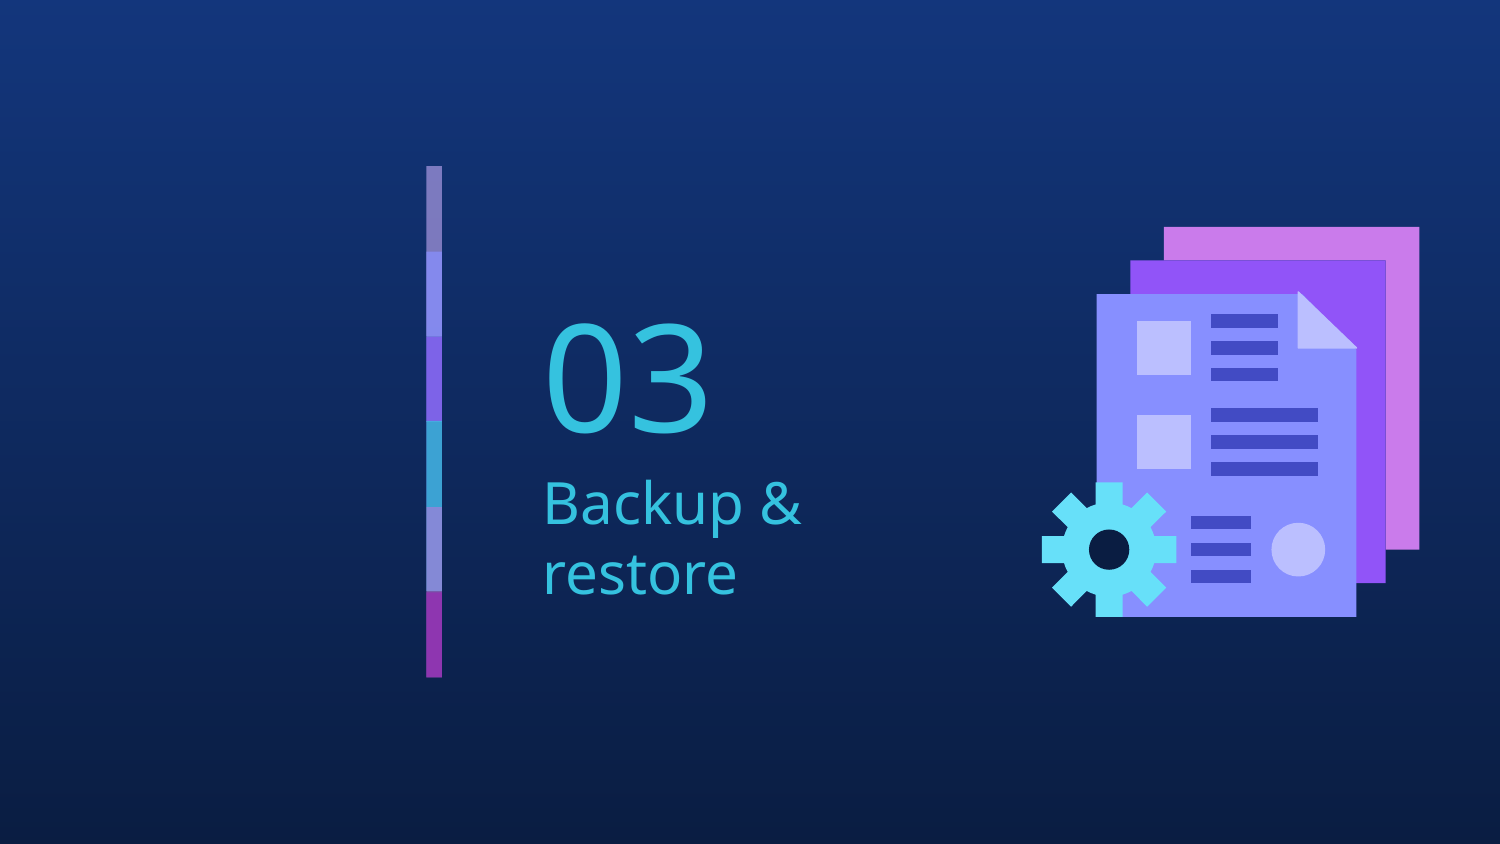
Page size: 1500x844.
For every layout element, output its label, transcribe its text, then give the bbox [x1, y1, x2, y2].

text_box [1041, 226, 1420, 618]
title 03 [527, 271, 790, 472]
title Backup & restore [527, 472, 934, 601]
